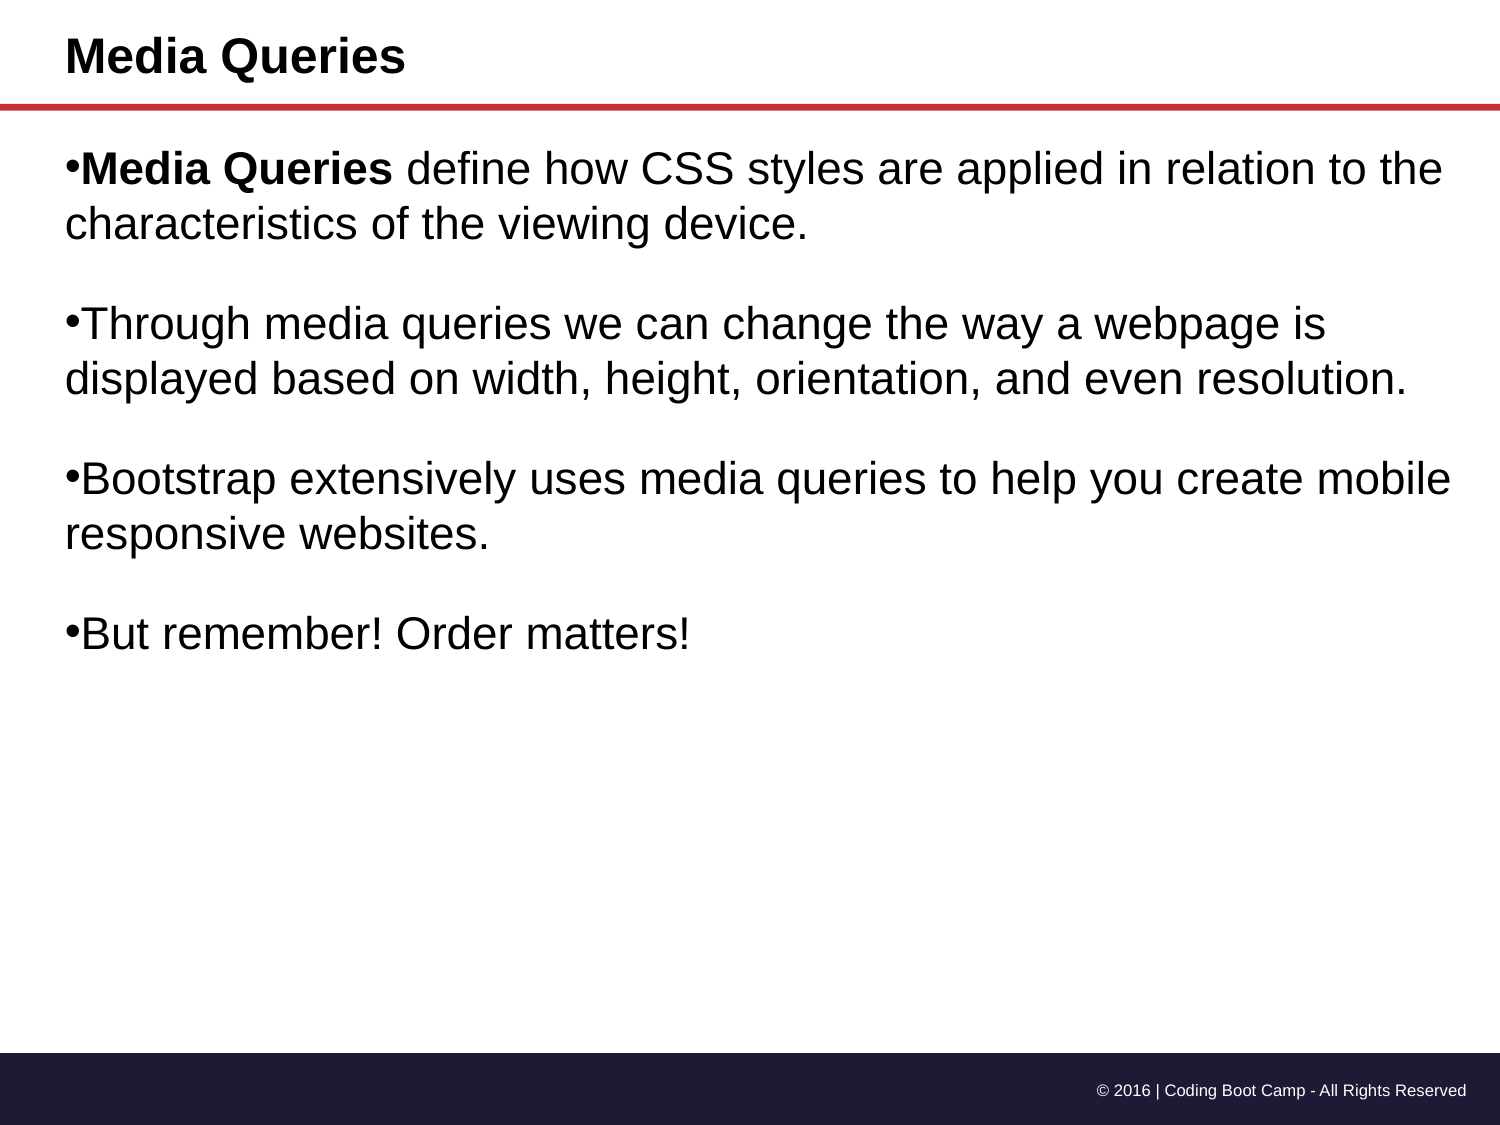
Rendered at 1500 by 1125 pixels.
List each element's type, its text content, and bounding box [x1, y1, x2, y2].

text_box Media Queries [50, 16, 888, 91]
text_box Media Queries define how CSS styles are applied in relation to the characteristics of the viewing device. Through media queries we can change the way a webpage is displayed based on width, height, orientation, and even resolution. Bootstrap extensively uses media queries to help you create mobile responsive websites. But remember! Order matters! [50, 130, 1475, 844]
